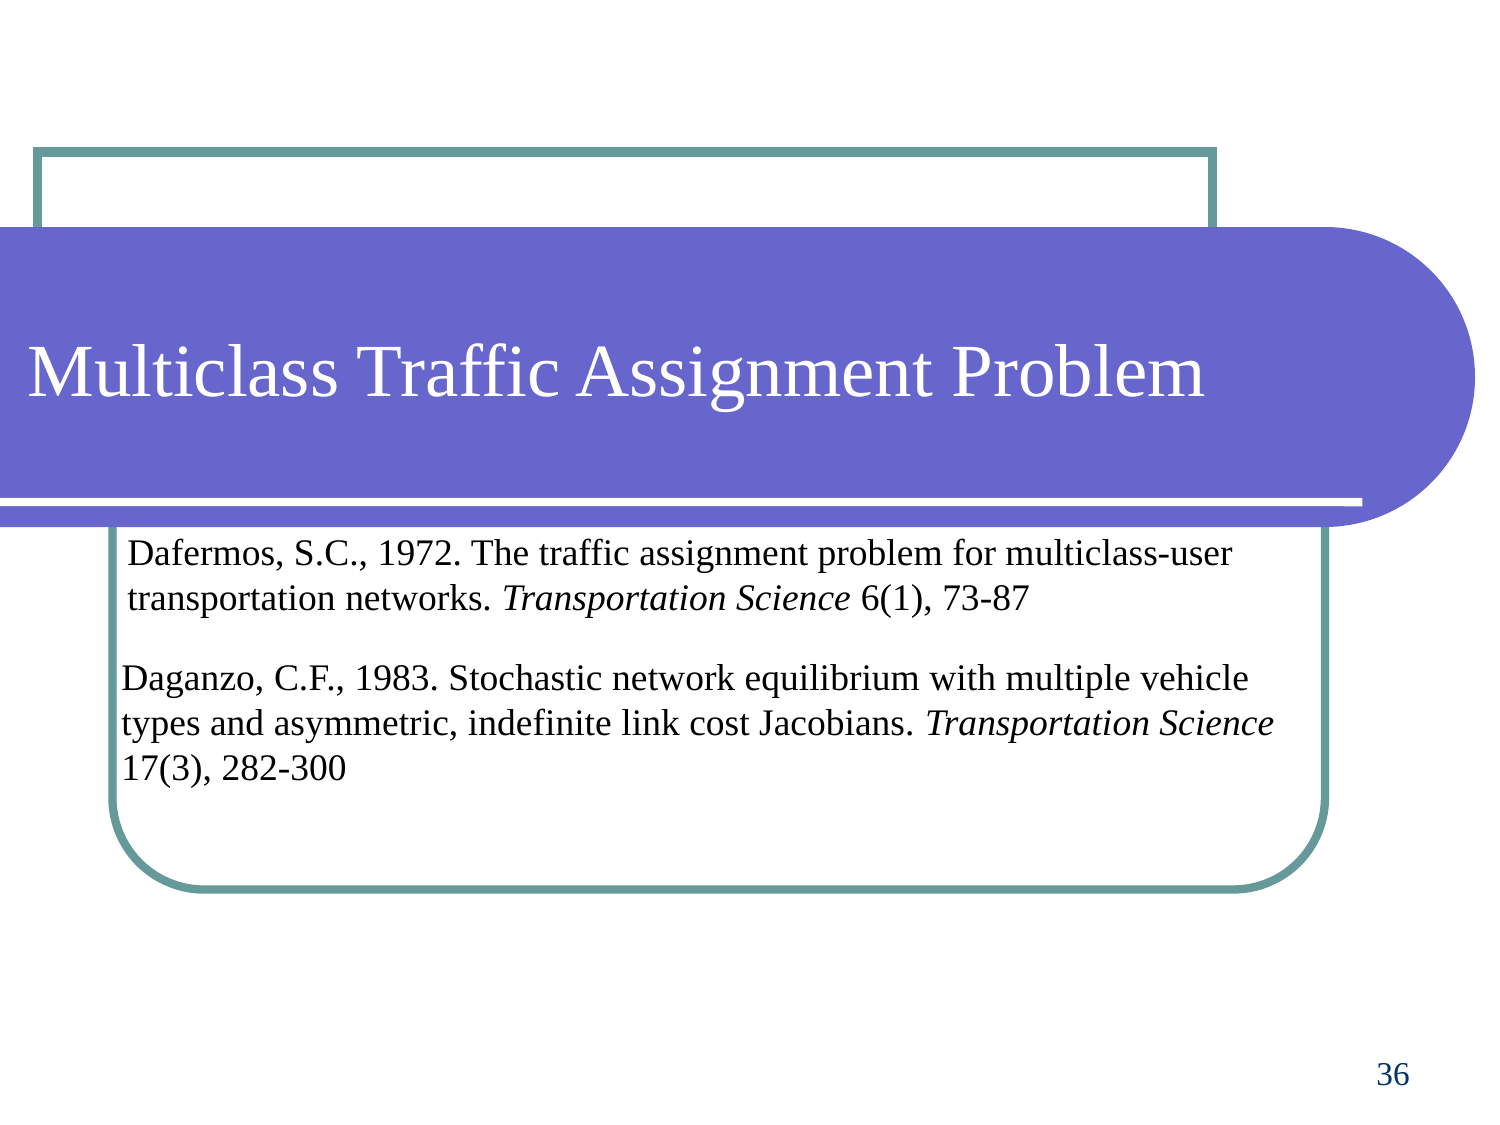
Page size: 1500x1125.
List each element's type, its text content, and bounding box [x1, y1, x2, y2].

slide_number 36 [1174, 1024, 1426, 1101]
title Multiclass Traffic Assignment Problem [12, 234, 1338, 499]
text_box Dafermos, S.C., 1972. The traffic assignment problem for multiclass-user transportation networks. Transportation Science 6(1), 73-87 [112, 520, 1325, 626]
text_box Daganzo, C.F., 1983. Stochastic network equilibrium with multiple vehicle types and asymmetric, indefinite link cost Jacobians. Transportation Science 17(3), 282-300 [106, 646, 1325, 796]
